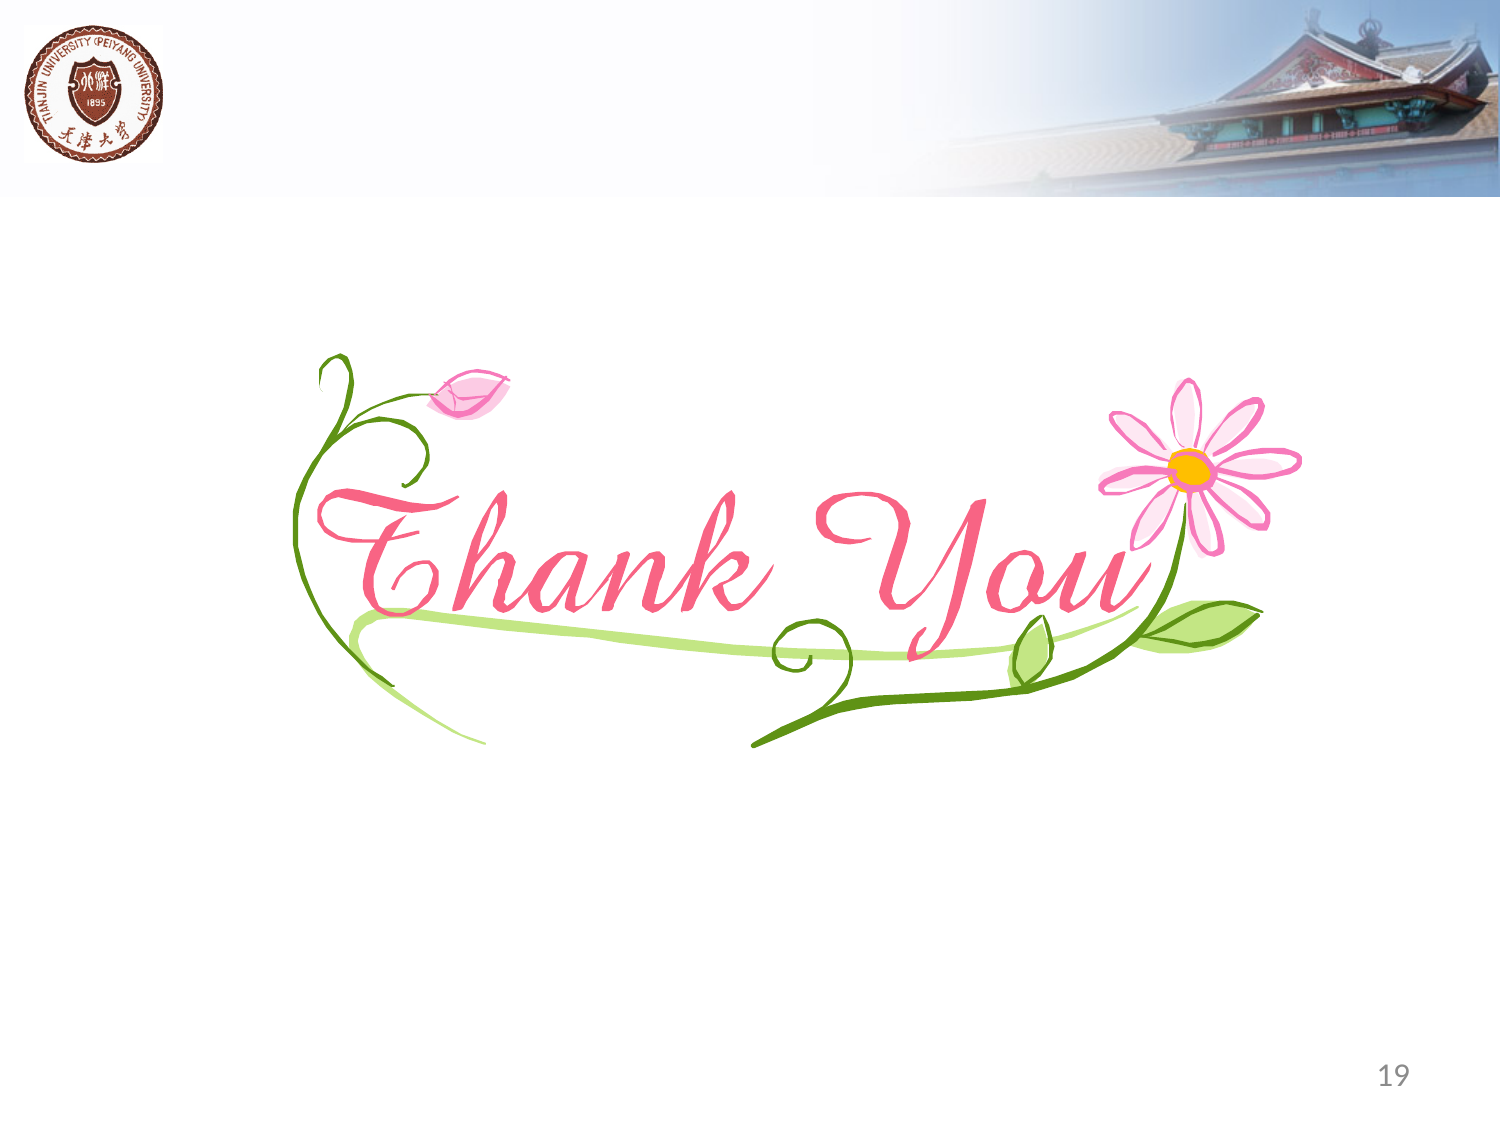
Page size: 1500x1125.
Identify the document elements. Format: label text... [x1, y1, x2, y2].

picture [0, 0, 1500, 197]
slide_number 19 [1074, 1042, 1425, 1103]
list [289, 349, 1306, 752]
